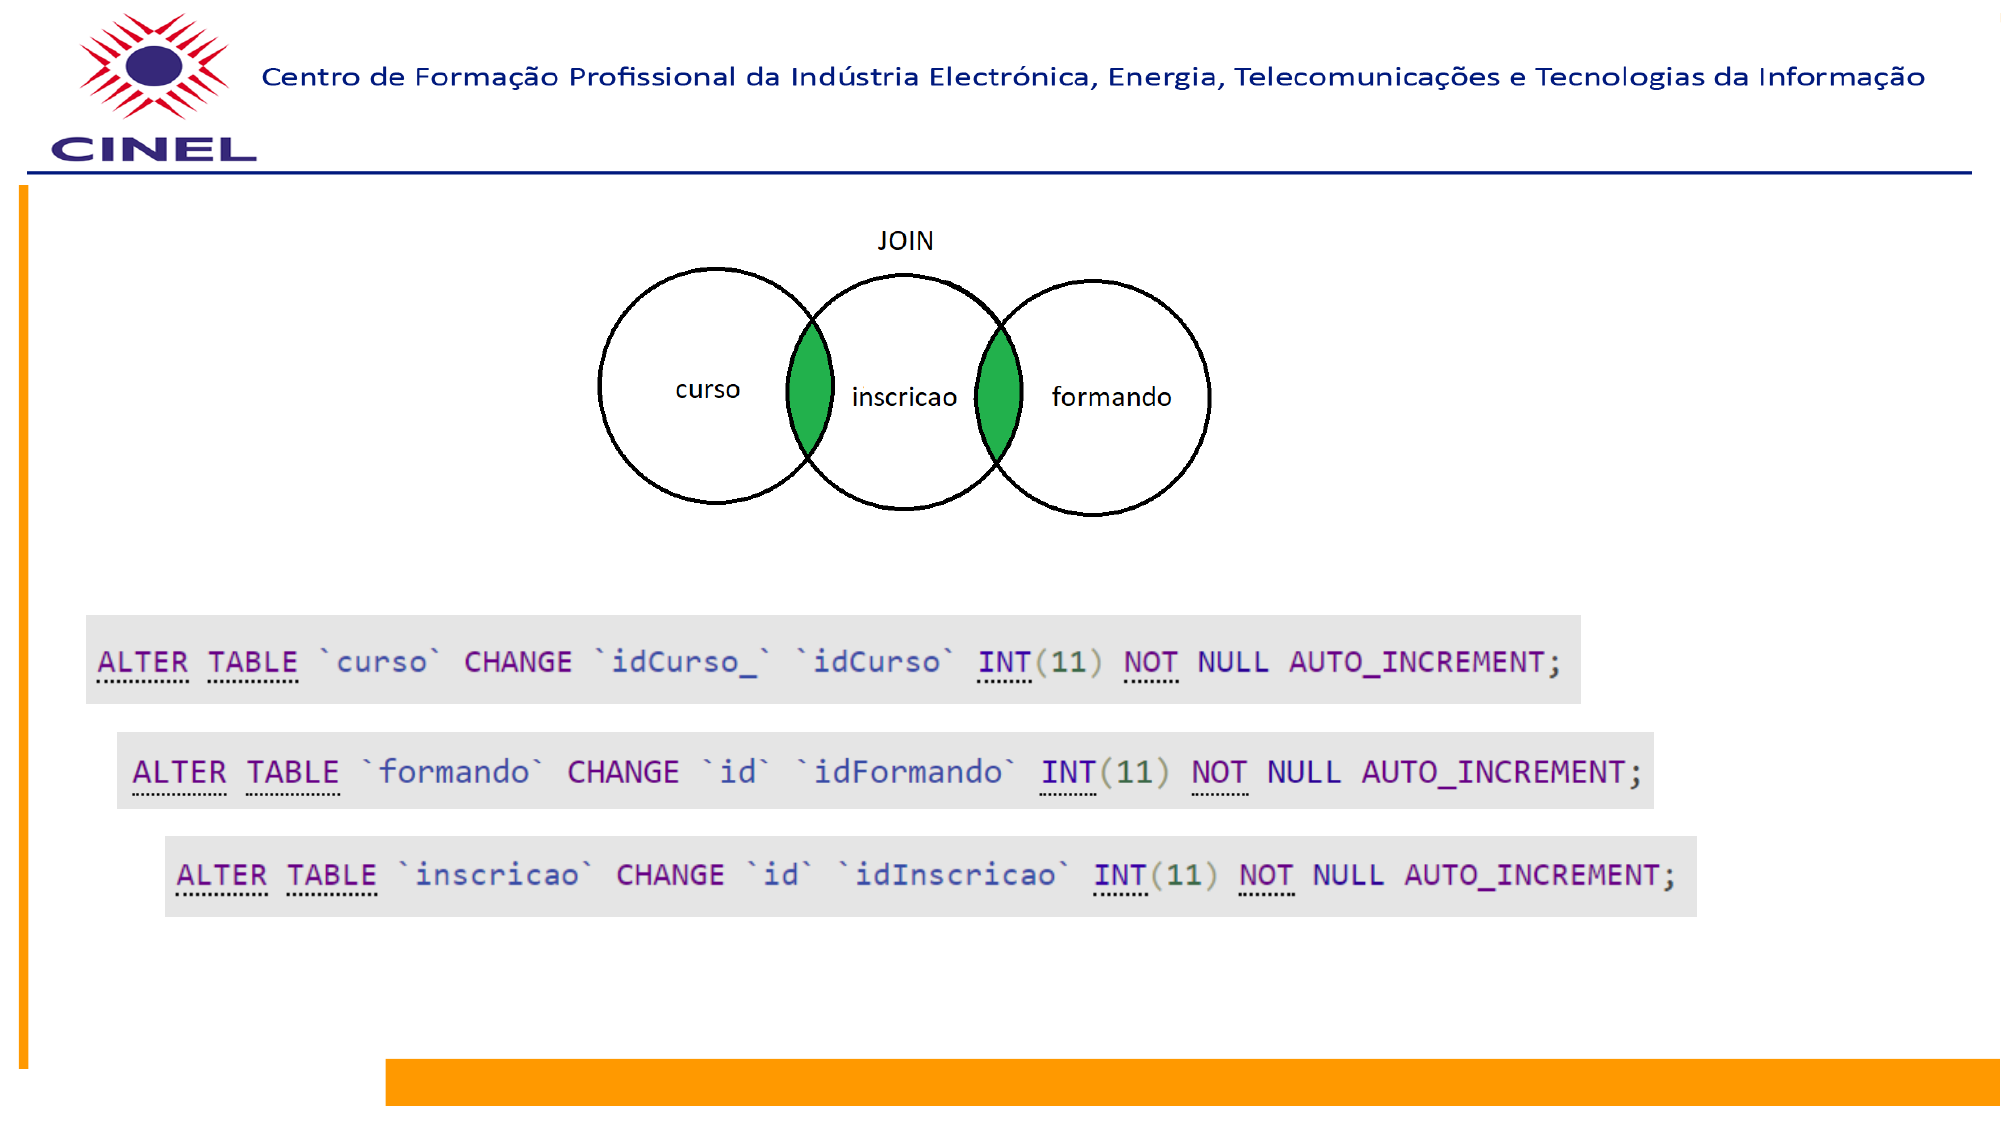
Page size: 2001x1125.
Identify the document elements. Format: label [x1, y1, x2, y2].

picture [164, 836, 1697, 917]
picture [7, 8, 2000, 185]
picture [86, 615, 1581, 704]
picture [577, 221, 1224, 523]
picture [117, 731, 1654, 809]
